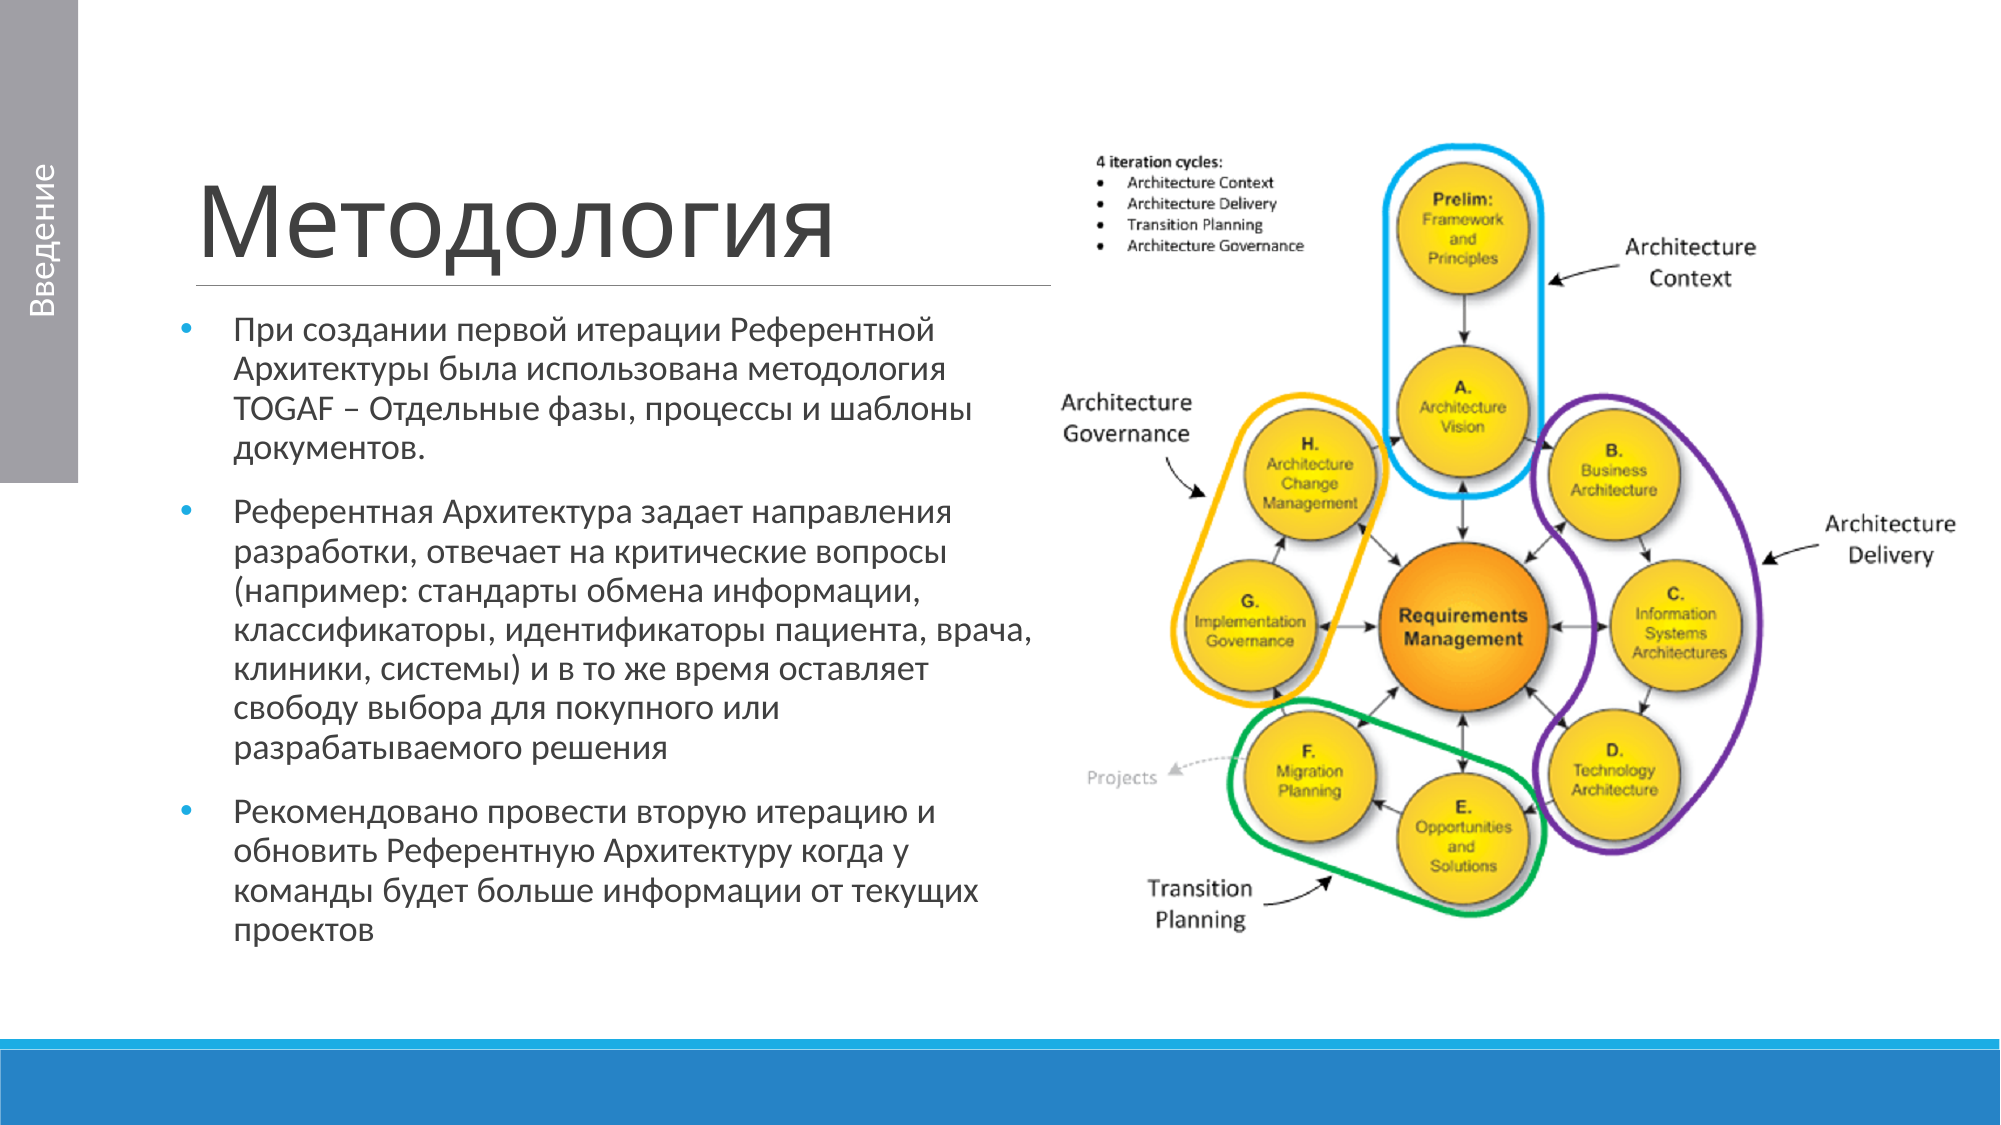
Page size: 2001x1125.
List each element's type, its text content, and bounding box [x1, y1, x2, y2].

text_box Введение [0, 0, 79, 484]
title Методология [180, 47, 1830, 285]
picture [1051, 109, 1988, 964]
list При создании первой итерации Референтной Архитектуры была использована методология TOGAF – Отдельные фазы, процессы и шаблоны документов. Референтная Архитектура задает направления разработки, отвечает на критические вопросы (например: стандарты обмена информации, классификаторы, идентификаторы пациента, врача, клиники, системы) и в то же время оставляет свободу выбора для покупного или разрабатываемого решения Рекомендовано провести вторую итерацию и обновить Референтную Архитектуру когда у команды будет больше информации от текущих проектов [180, 302, 1048, 963]
